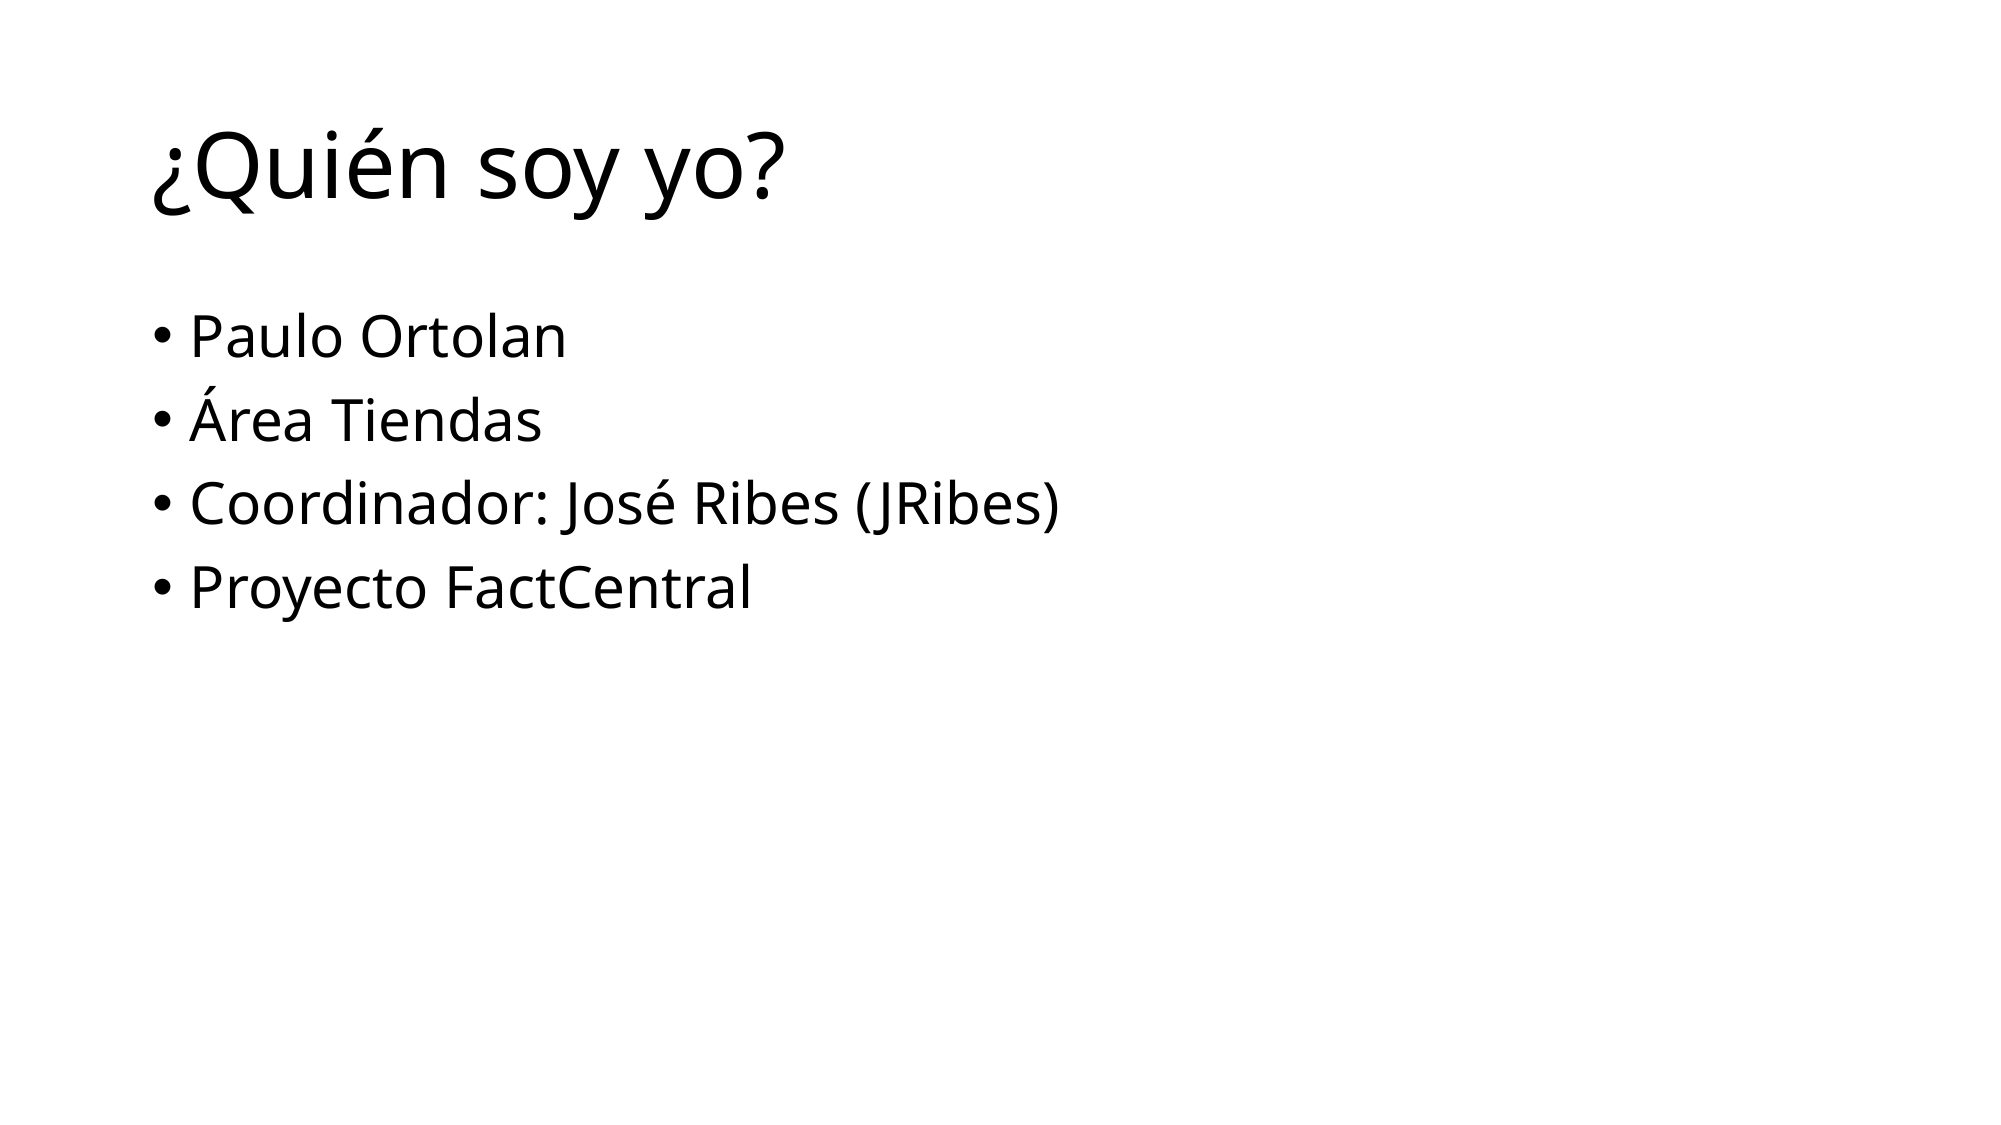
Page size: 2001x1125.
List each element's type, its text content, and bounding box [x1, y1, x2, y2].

list Paulo Ortolan Área Tiendas Coordinador: José Ribes (JRibes) Proyecto FactCentral [137, 299, 1863, 1014]
title ¿Quién soy yo? [137, 59, 1863, 278]
